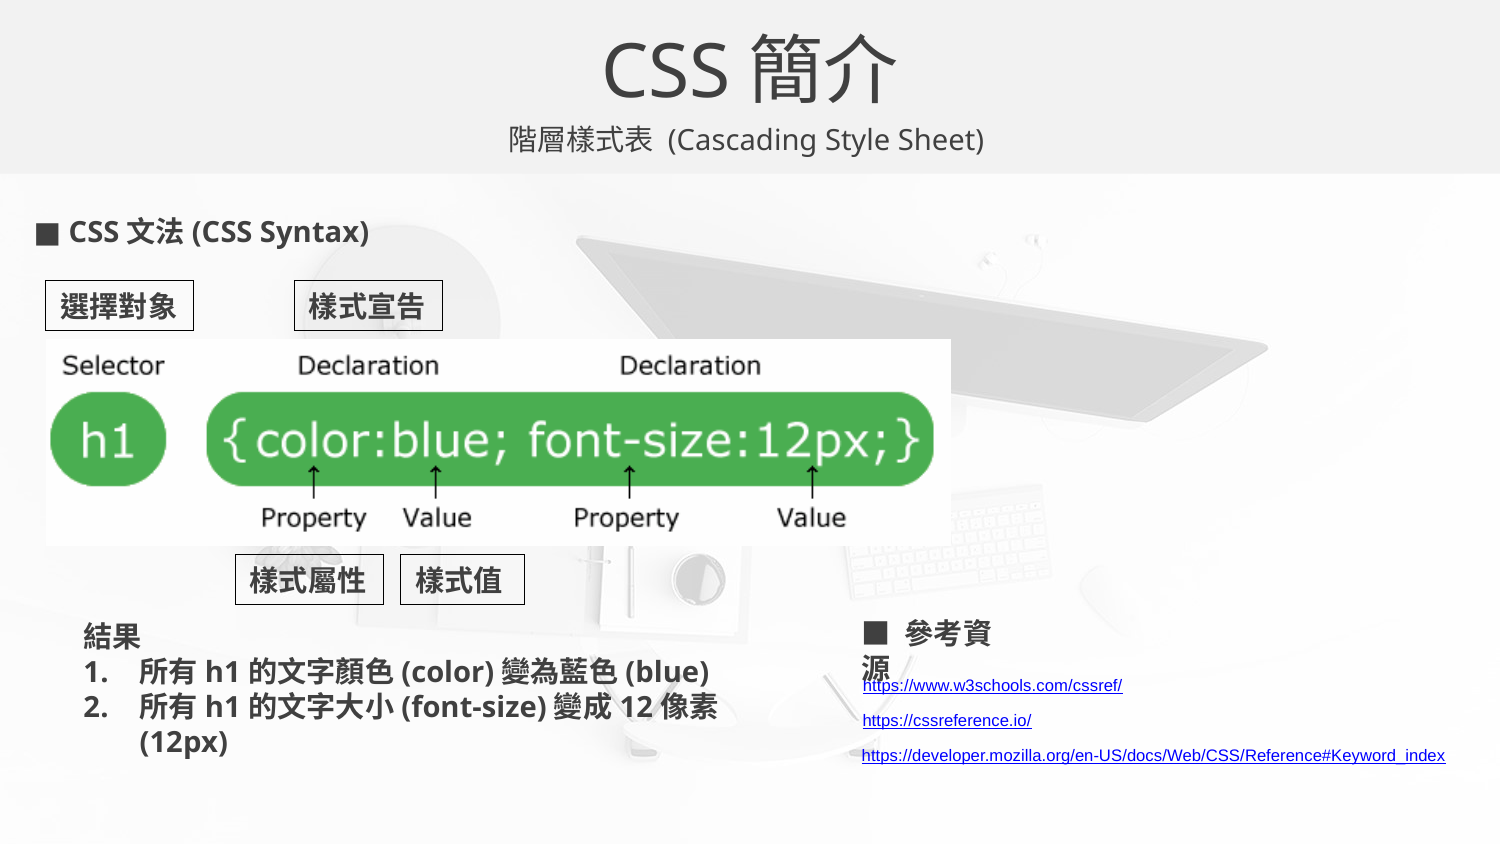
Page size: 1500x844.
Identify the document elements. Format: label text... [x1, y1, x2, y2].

text_box ■ 參考資源 [846, 607, 1022, 693]
text_box 結果 所有h1的文字顏色(color)變為藍色(blue) 所有h1的文字大小(font-size)變成12像素(12px) [68, 611, 822, 766]
text_box https://developer.mozilla.org/en-US/docs/Web/CSS/Reference#Keyword_index [846, 737, 1496, 773]
text_box https://www.w3schools.com/cssref/ [848, 667, 1138, 703]
list 階層樣式表 (Cascading Style Sheet) [0, 114, 1500, 162]
picture [0, 174, 1500, 844]
text_box 樣式屬性 [235, 555, 384, 605]
text_box 選擇對象 [45, 280, 194, 331]
text_box 樣式值 [400, 555, 525, 605]
text_box ■ CSS文法(CSS Syntax) [18, 206, 934, 257]
list CSS簡介 [0, 20, 1500, 114]
text_box https://cssreference.io/ [847, 702, 1047, 737]
text_box 樣式宣告 [294, 280, 443, 331]
